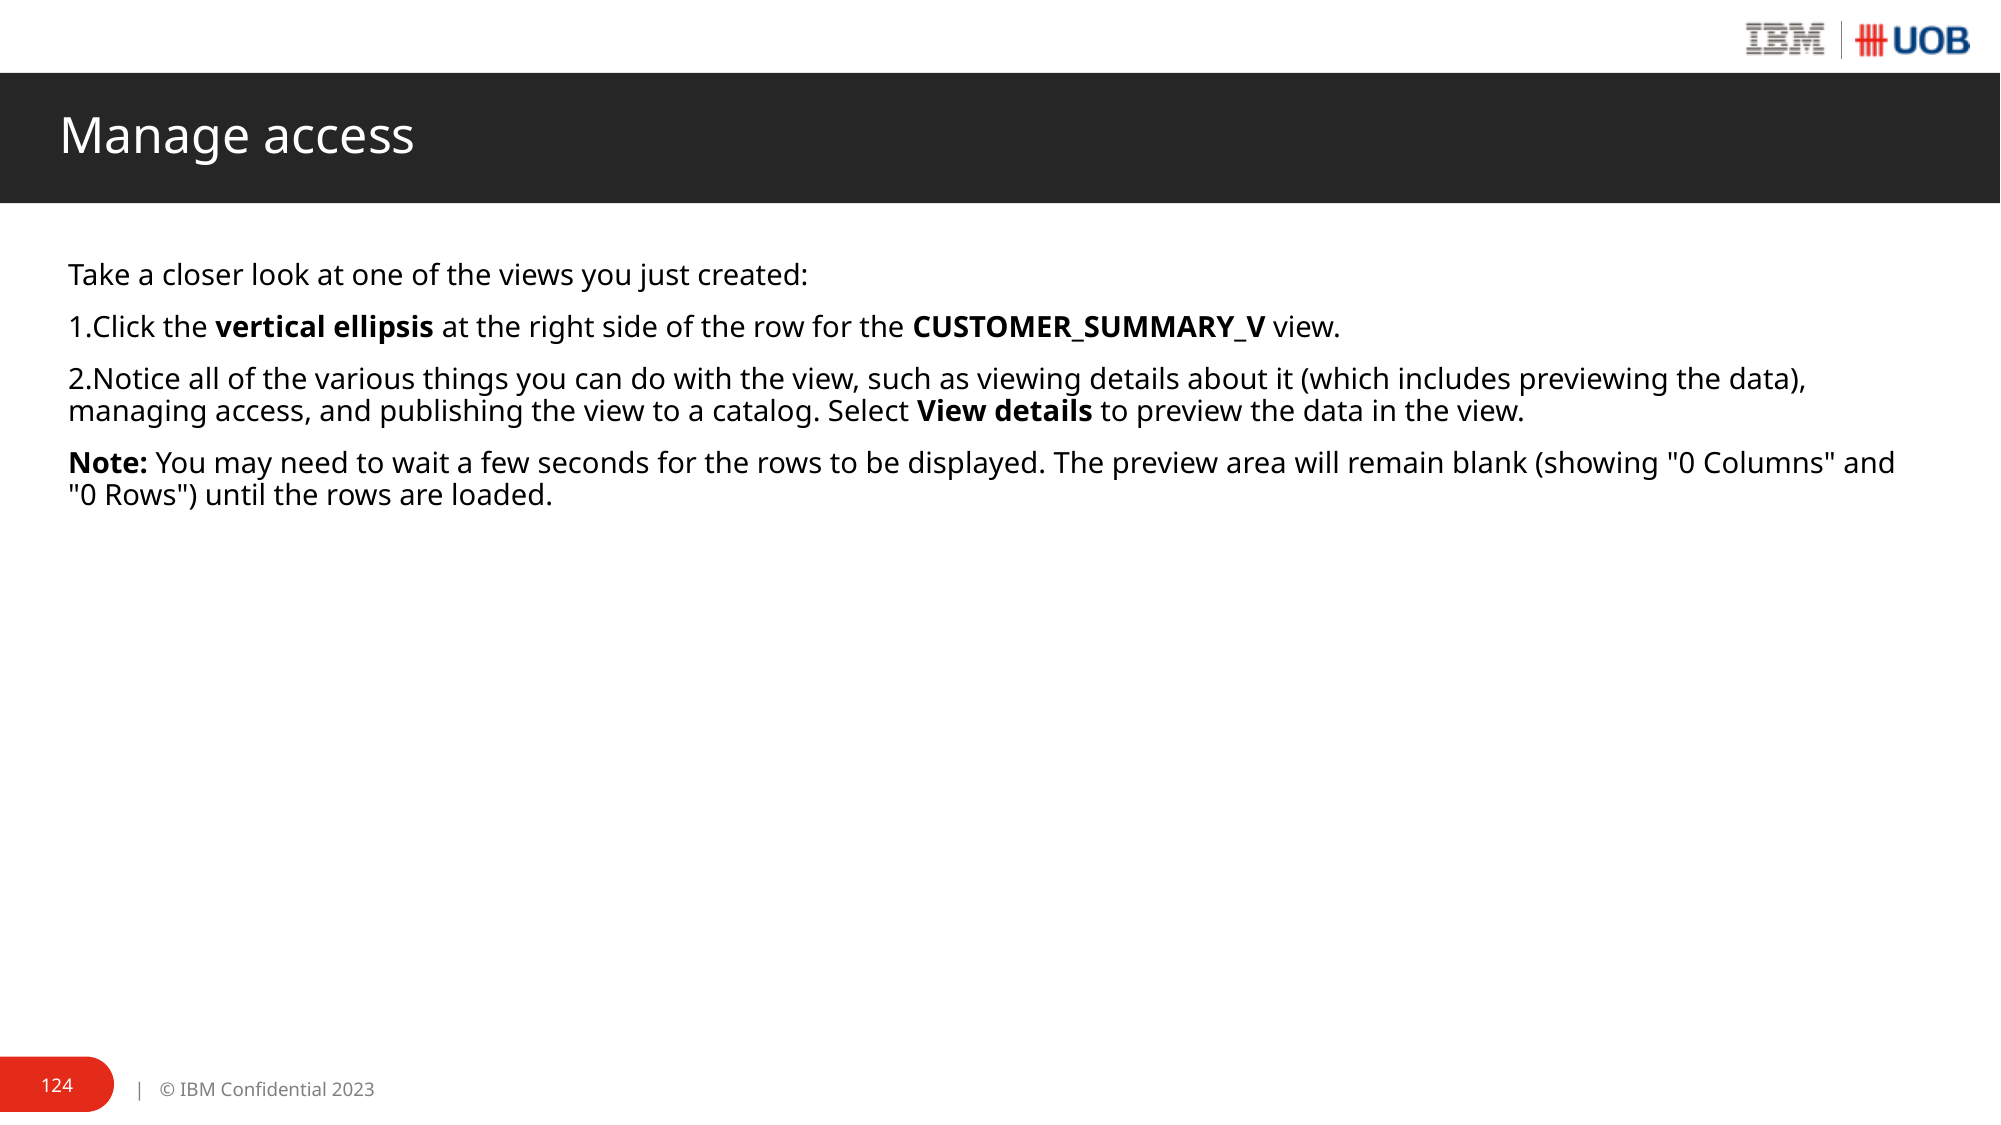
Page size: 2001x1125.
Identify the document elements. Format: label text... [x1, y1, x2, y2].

picture [1855, 10, 1970, 71]
list Take a closer look at one of the views you just created: Click the vertical ellipsis at the right side of the row for the CUSTOMER_SUMMARY_V view. Notice all of the various things you can do with the view, such as viewing details about it (which includes previewing the data), managing access, and publishing the view to a catalog. Select View details to preview the data in the view. Note: You may need to wait a few seconds for the rows to be displayed. The preview area will remain blank (showing "0 Columns" and "0 Rows") until the rows are loaded. [59, 256, 1937, 1007]
title Manage access [59, 102, 1937, 174]
